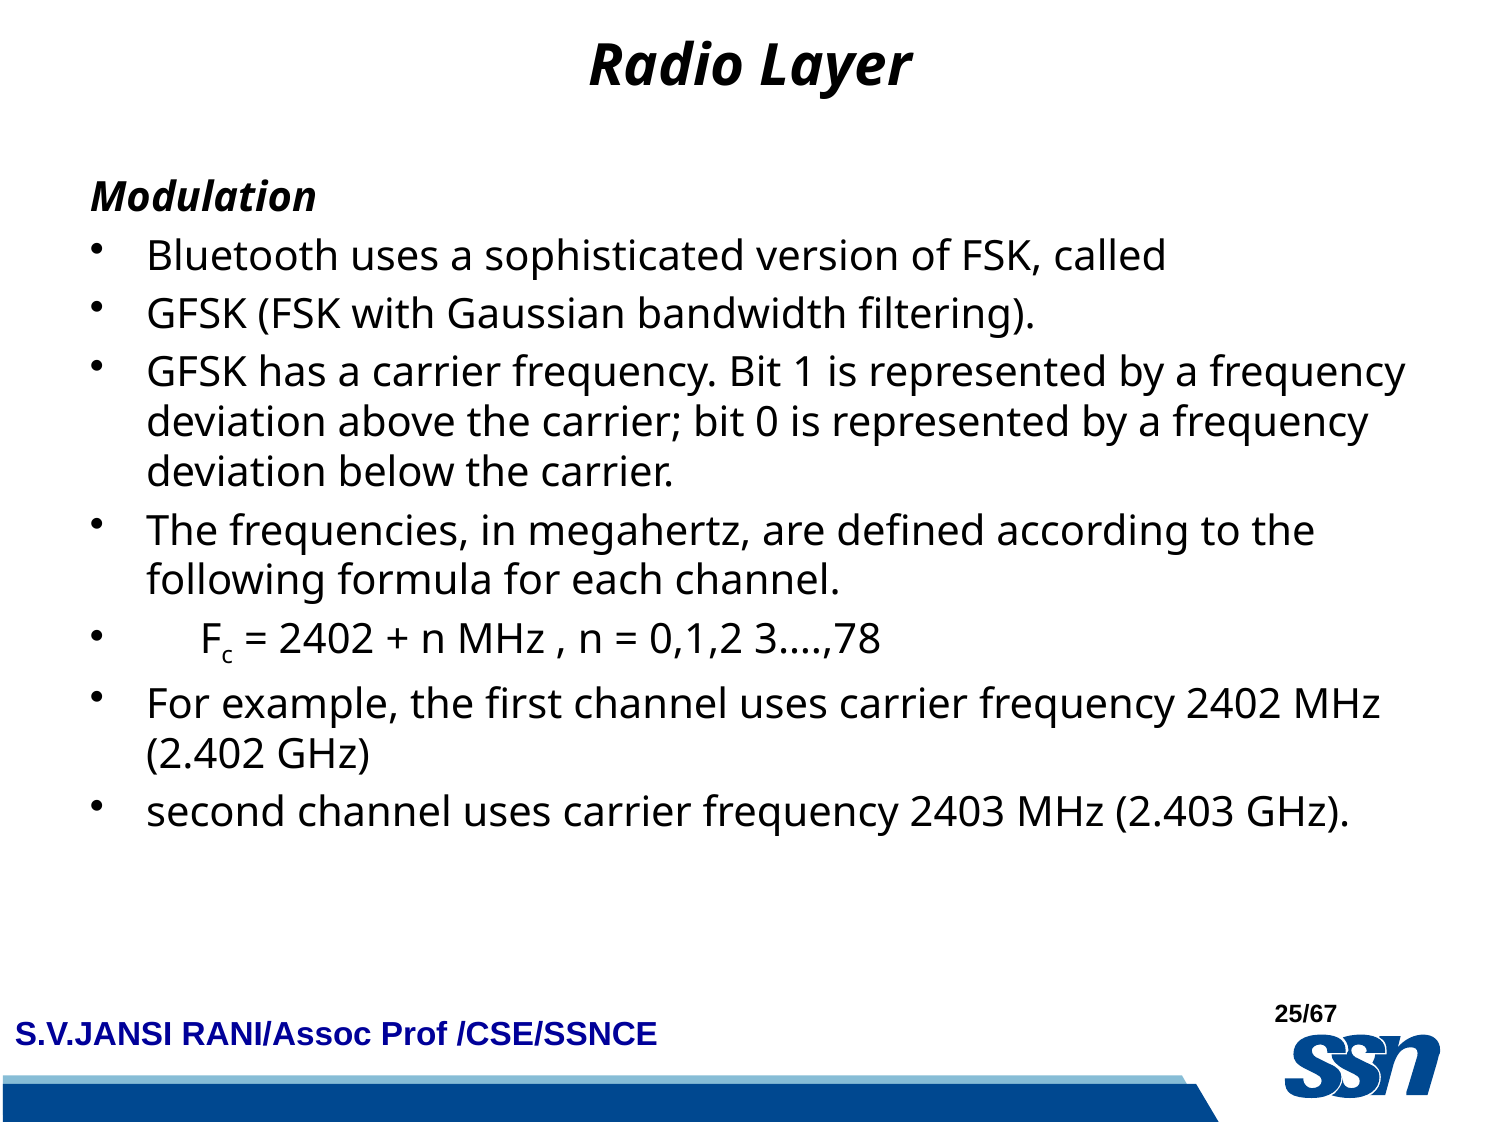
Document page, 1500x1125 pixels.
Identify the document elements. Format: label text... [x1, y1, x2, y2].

title Radio Layer [74, 44, 1426, 151]
list Modulation Bluetooth uses a sophisticated version of FSK, called GFSK (FSK with Gaussian bandwidth filtering). GFSK has a carrier frequency. Bit 1 is represented by a frequency deviation above the carrier; bit 0 is represented by a frequency deviation below the carrier. The frequencies, in megahertz, are defined according to the following formula for each channel. Fc = 2402 + n MHz , n = 0,1,2 3….,78 For example, the first channel uses carrier frequency 2402 MHz (2.402 GHz) second channel uses carrier frequency 2403 MHz (2.403 GHz). [74, 162, 1426, 1006]
